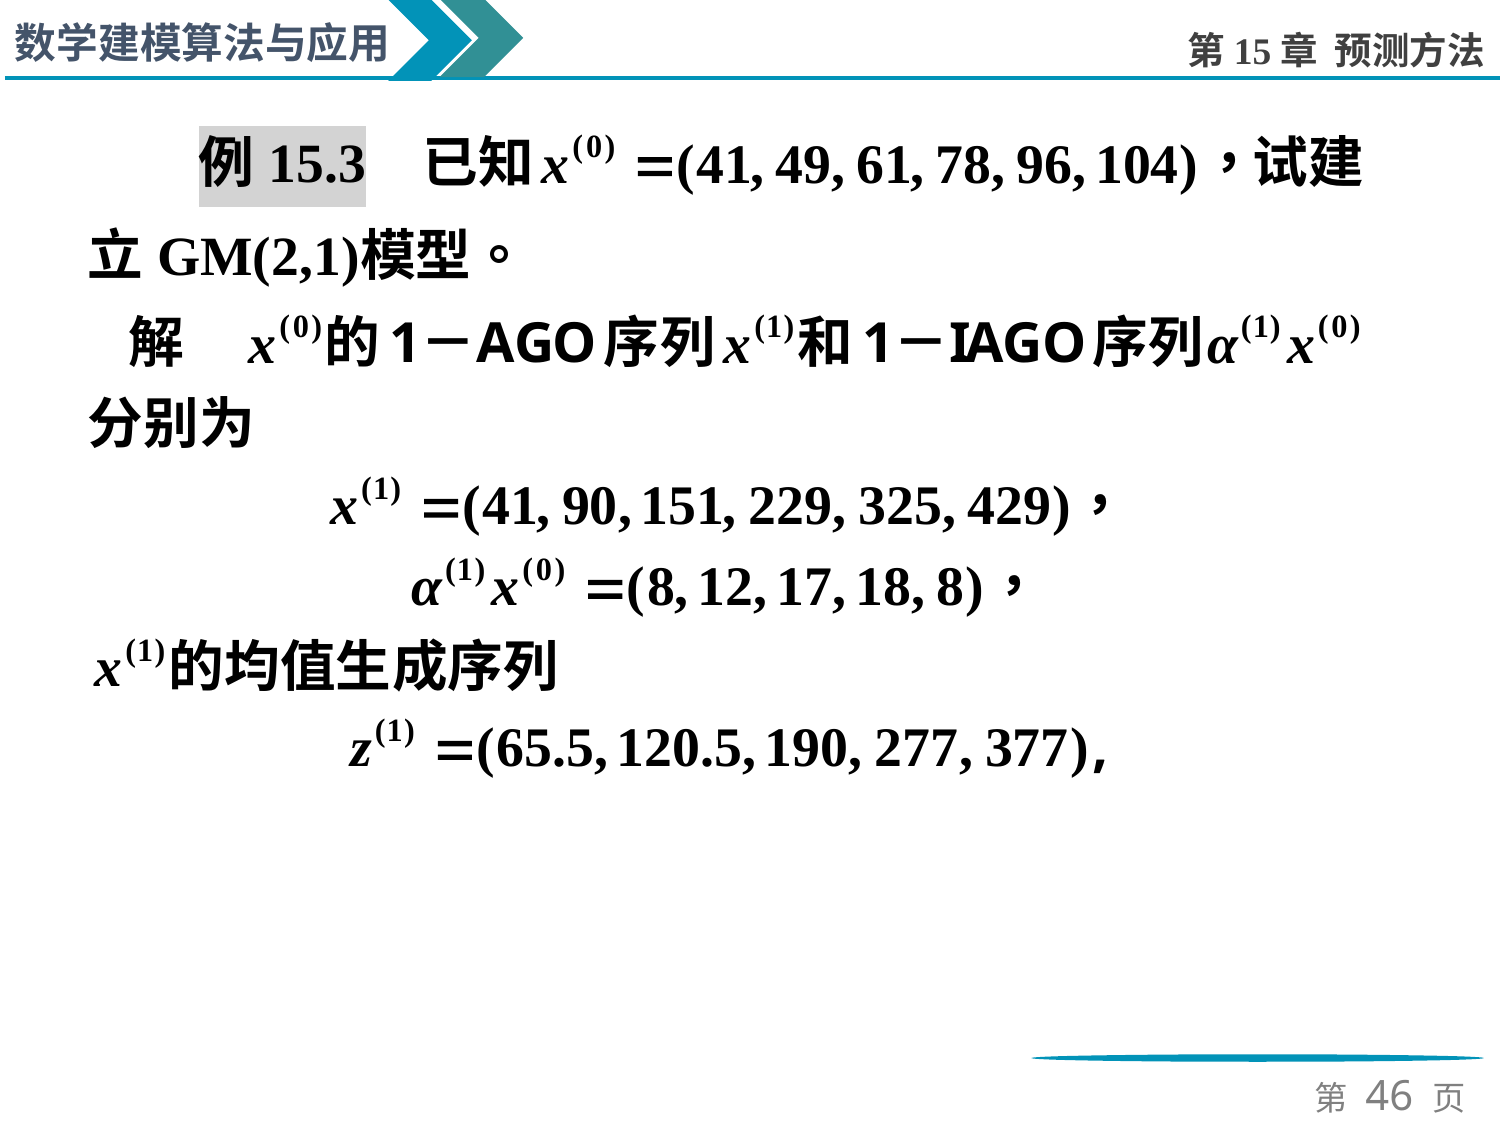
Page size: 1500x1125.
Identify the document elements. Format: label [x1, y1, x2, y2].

text_box [86, 119, 1363, 820]
